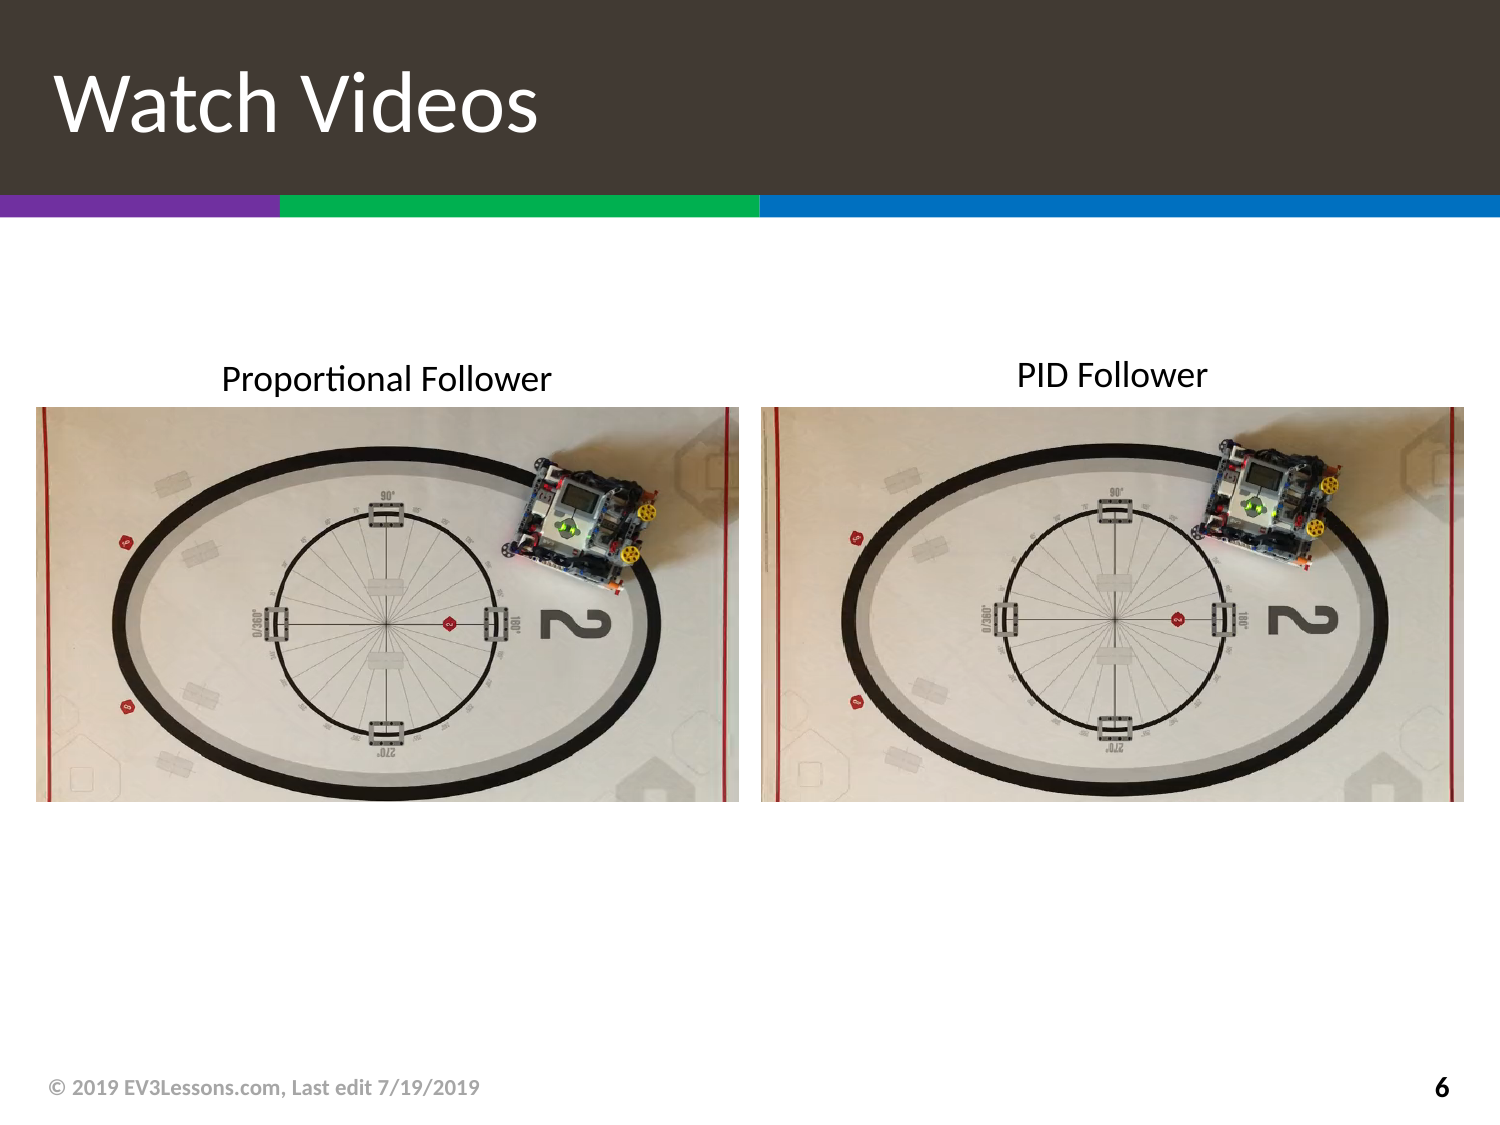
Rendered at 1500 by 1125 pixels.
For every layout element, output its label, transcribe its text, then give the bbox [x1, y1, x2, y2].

slide_number 6 [1361, 1056, 1465, 1116]
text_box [760, 406, 1466, 803]
title Watch Videos [0, 0, 1500, 195]
text_box PID Follower [878, 343, 1347, 403]
text_box Proportional Follower [152, 346, 622, 404]
footer © 2019 EV3Lessons.com, Last edit 7/19/2019 [32, 1055, 1038, 1116]
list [34, 406, 740, 803]
